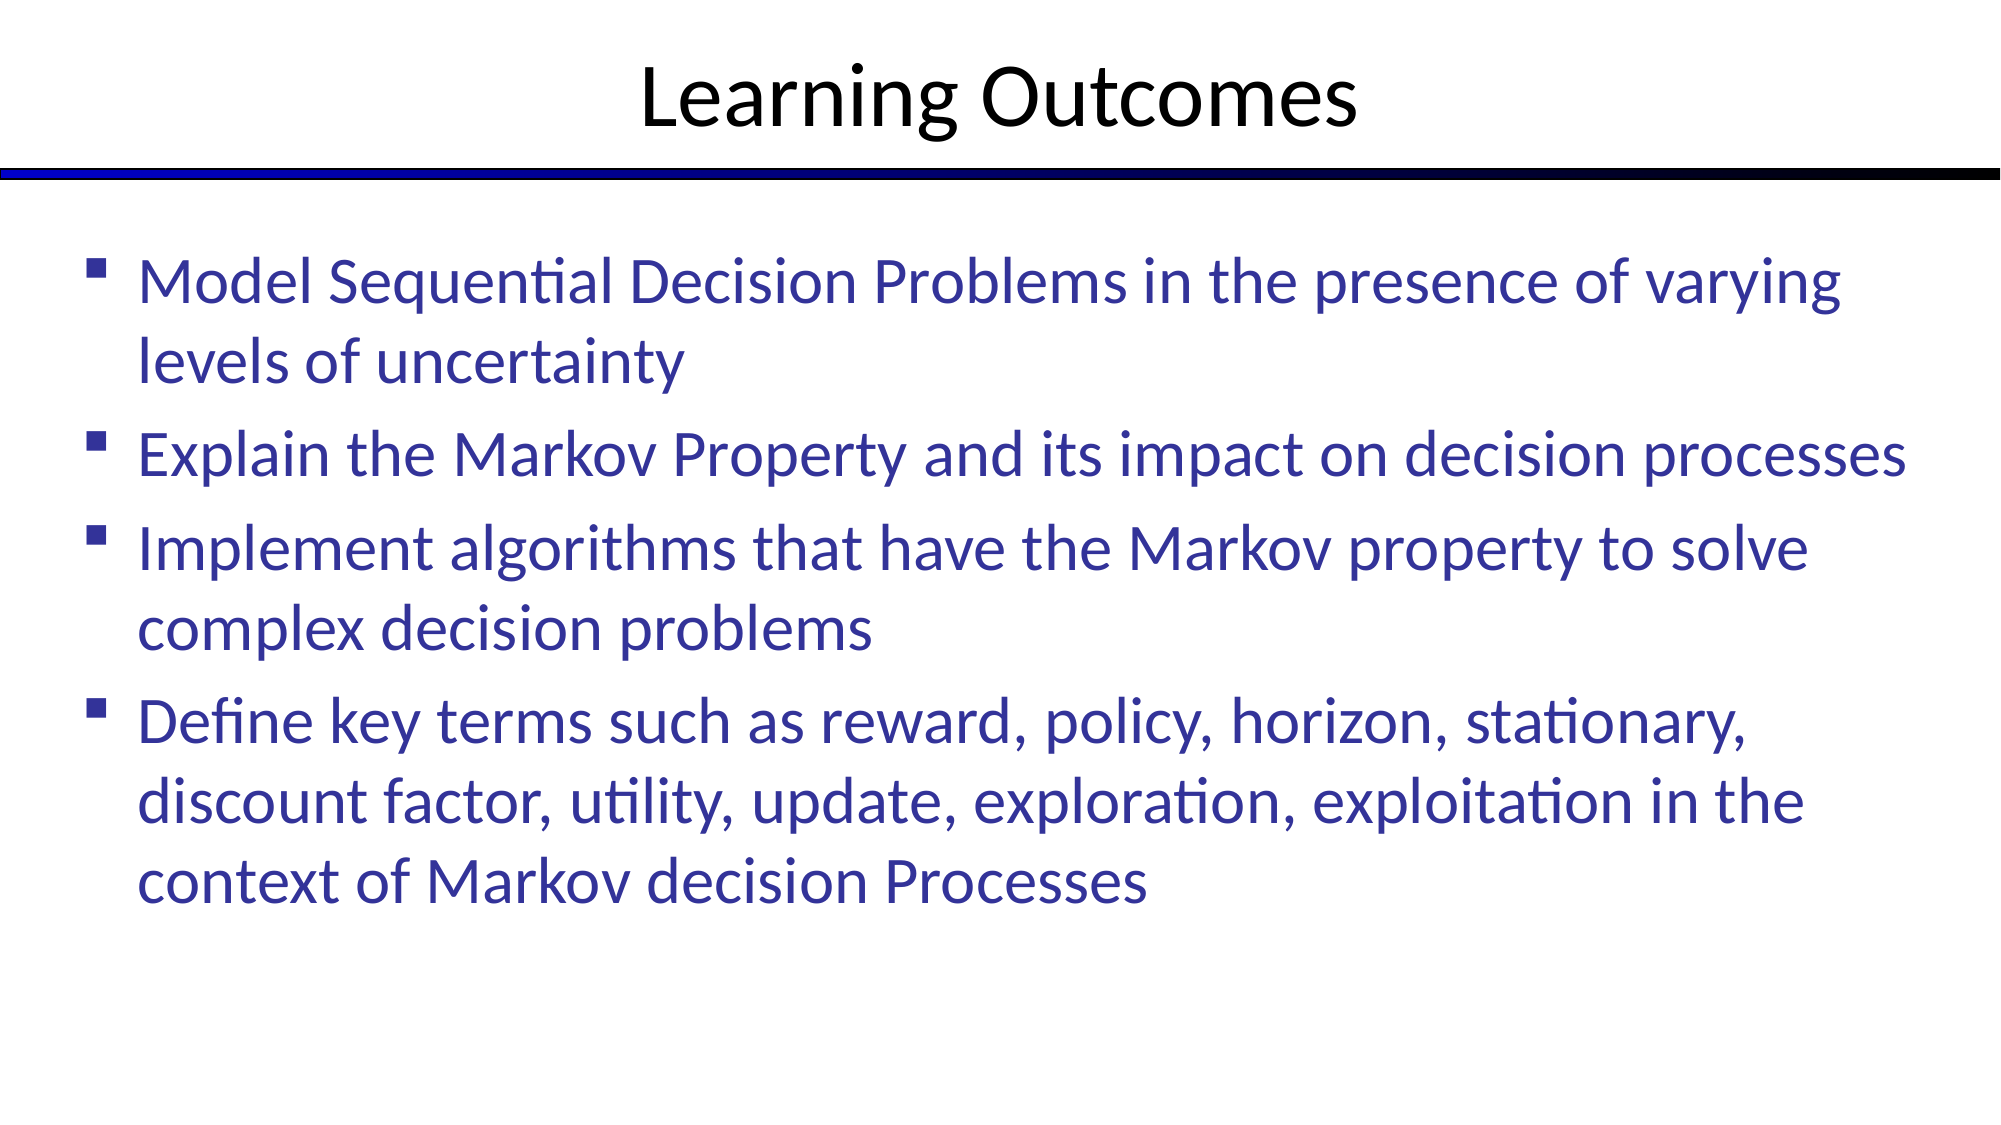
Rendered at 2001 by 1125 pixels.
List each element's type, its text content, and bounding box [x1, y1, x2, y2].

list Model Sequential Decision Problems in the presence of varying levels of uncertainty Explain the Markov Property and its impact on decision processes Implement algorithms that have the Markov property to solve complex decision problems Define key terms such as reward, policy, horizon, stationary, discount factor, utility, update, exploration, exploitation in the context of Markov decision Processes [66, 228, 1934, 1006]
title Learning Outcomes [0, 0, 2000, 184]
